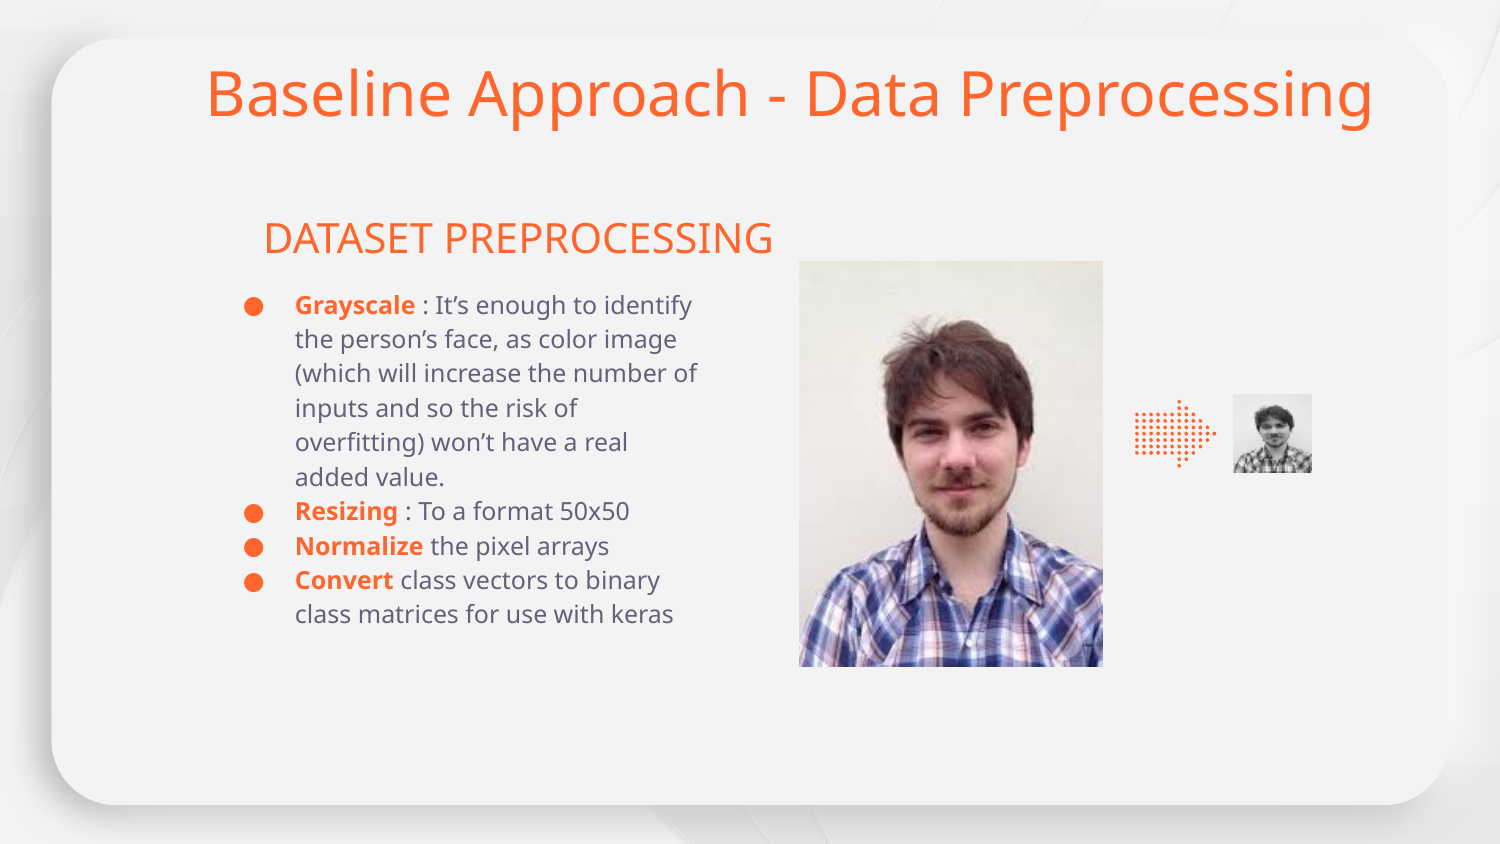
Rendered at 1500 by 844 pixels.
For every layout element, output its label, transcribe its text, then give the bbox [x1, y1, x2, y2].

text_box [1134, 399, 1217, 468]
picture [1233, 394, 1312, 473]
subtitle DATASET PREPROCESSING [248, 196, 1192, 308]
picture [798, 261, 1103, 667]
subtitle Grayscale : It’s enough to identify the person’s face, as color image (which will increase the number of inputs and so the risk of overfitting) won’t have a real added value. Resizing : To a format 50x50 Normalize the pixel arrays Convert class vectors to binary class matrices for use with keras [205, 269, 714, 659]
title Baseline Approach - Data Preprocessing [153, 38, 1413, 142]
